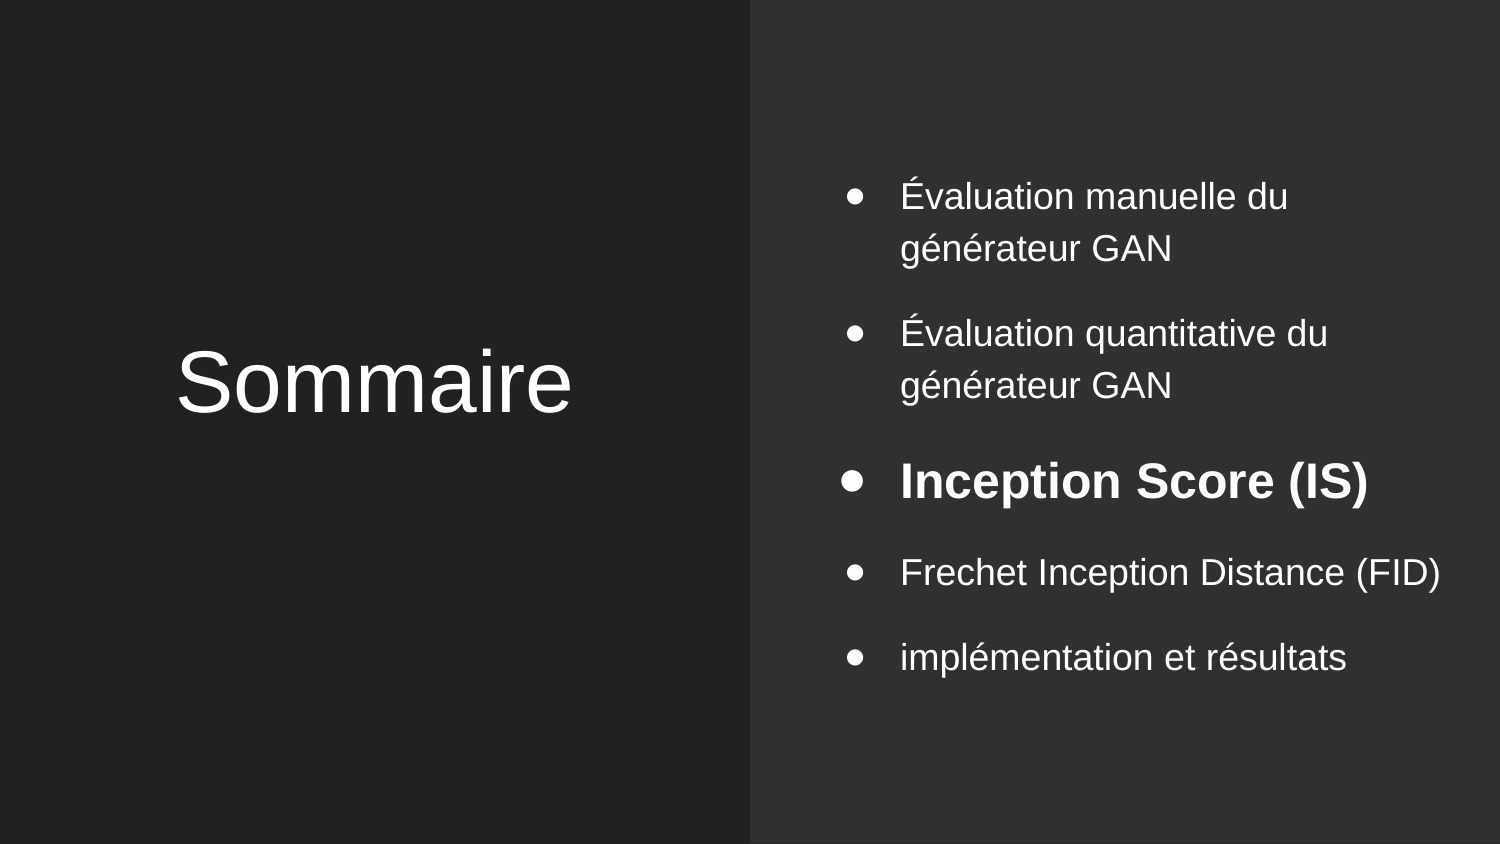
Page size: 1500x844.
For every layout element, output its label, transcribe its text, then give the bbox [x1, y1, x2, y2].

list Évaluation manuelle du générateur GAN Évaluation quantitative du générateur GAN Inception Score (IS) Frechet Inception Distance (FID) implémentation et résultats [810, 118, 1484, 725]
title Sommaire [43, 202, 708, 446]
